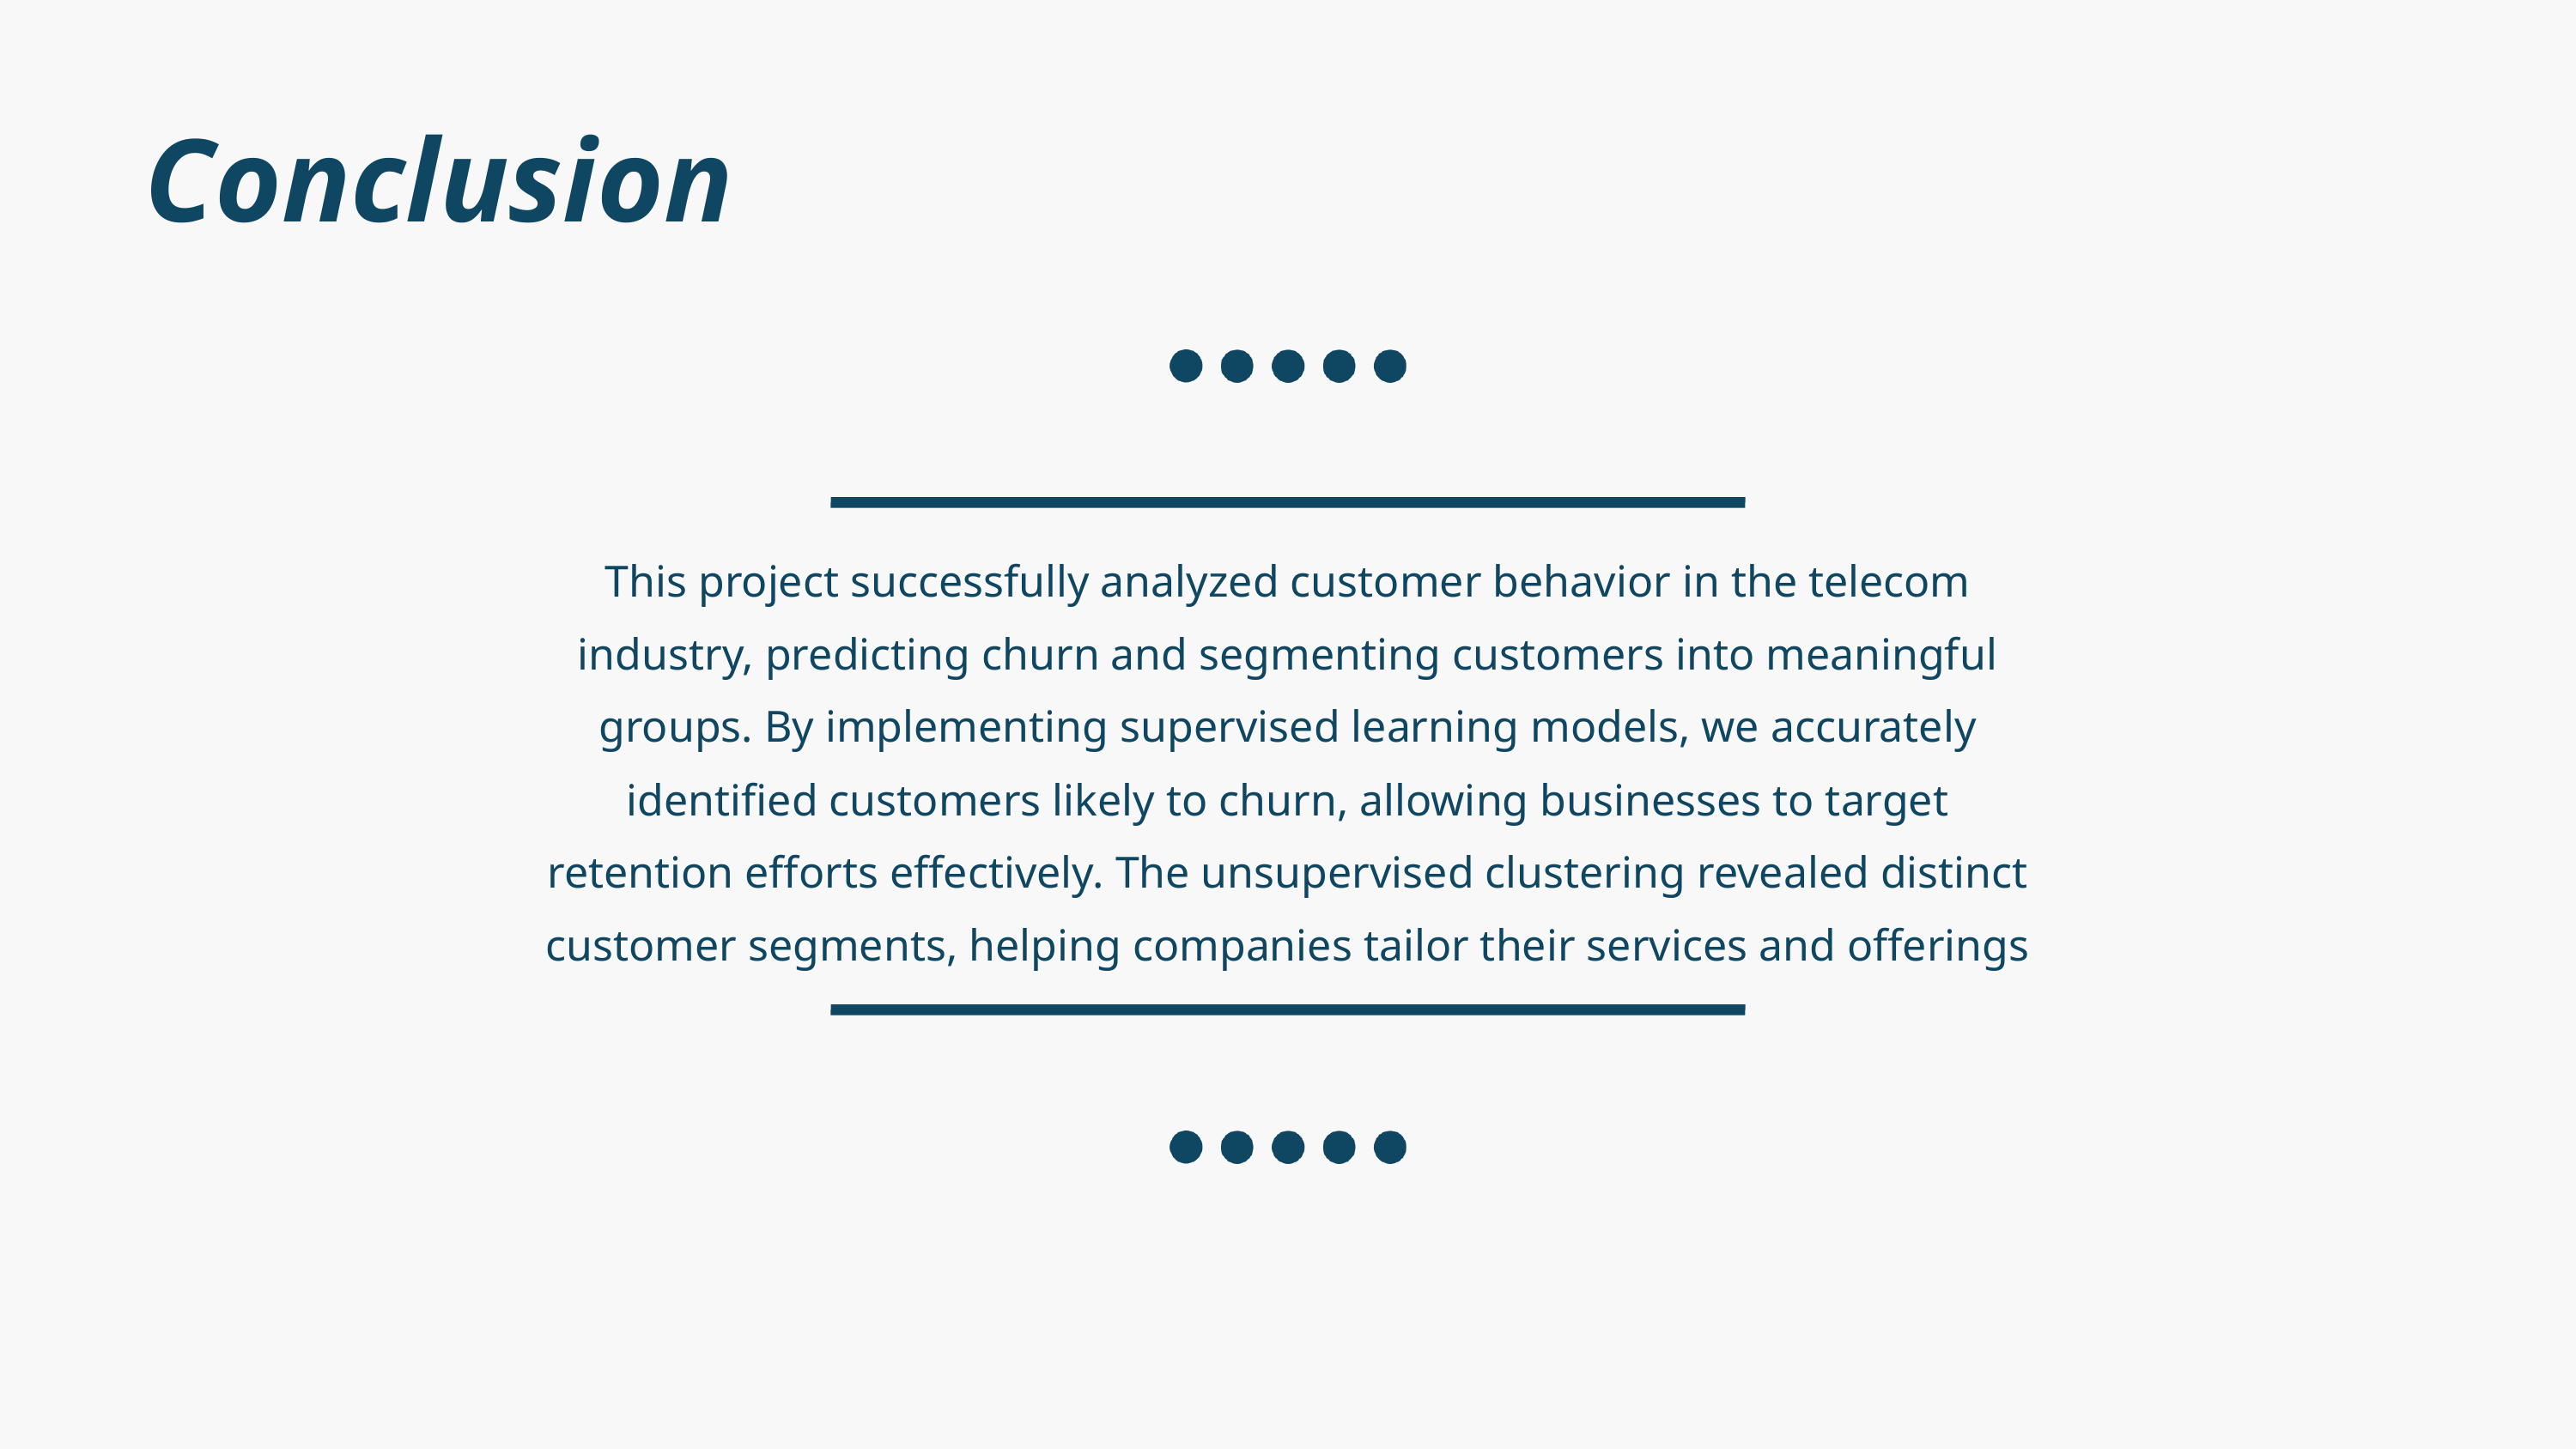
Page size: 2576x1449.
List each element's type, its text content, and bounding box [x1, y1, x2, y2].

text_box Conclusion [144, 84, 1770, 246]
text_box [1170, 1129, 1406, 1165]
text_box This project successfully analyzed customer behavior in the telecom industry, predicting churn and segmenting customers into meaningful groups. By implementing supervised learning models, we accurately identified customers likely to churn, allowing businesses to target retention efforts effectively. The unsupervised clustering revealed distinct customer segments, helping companies tailor their services and offerings [538, 531, 2038, 970]
text_box [1170, 348, 1406, 384]
